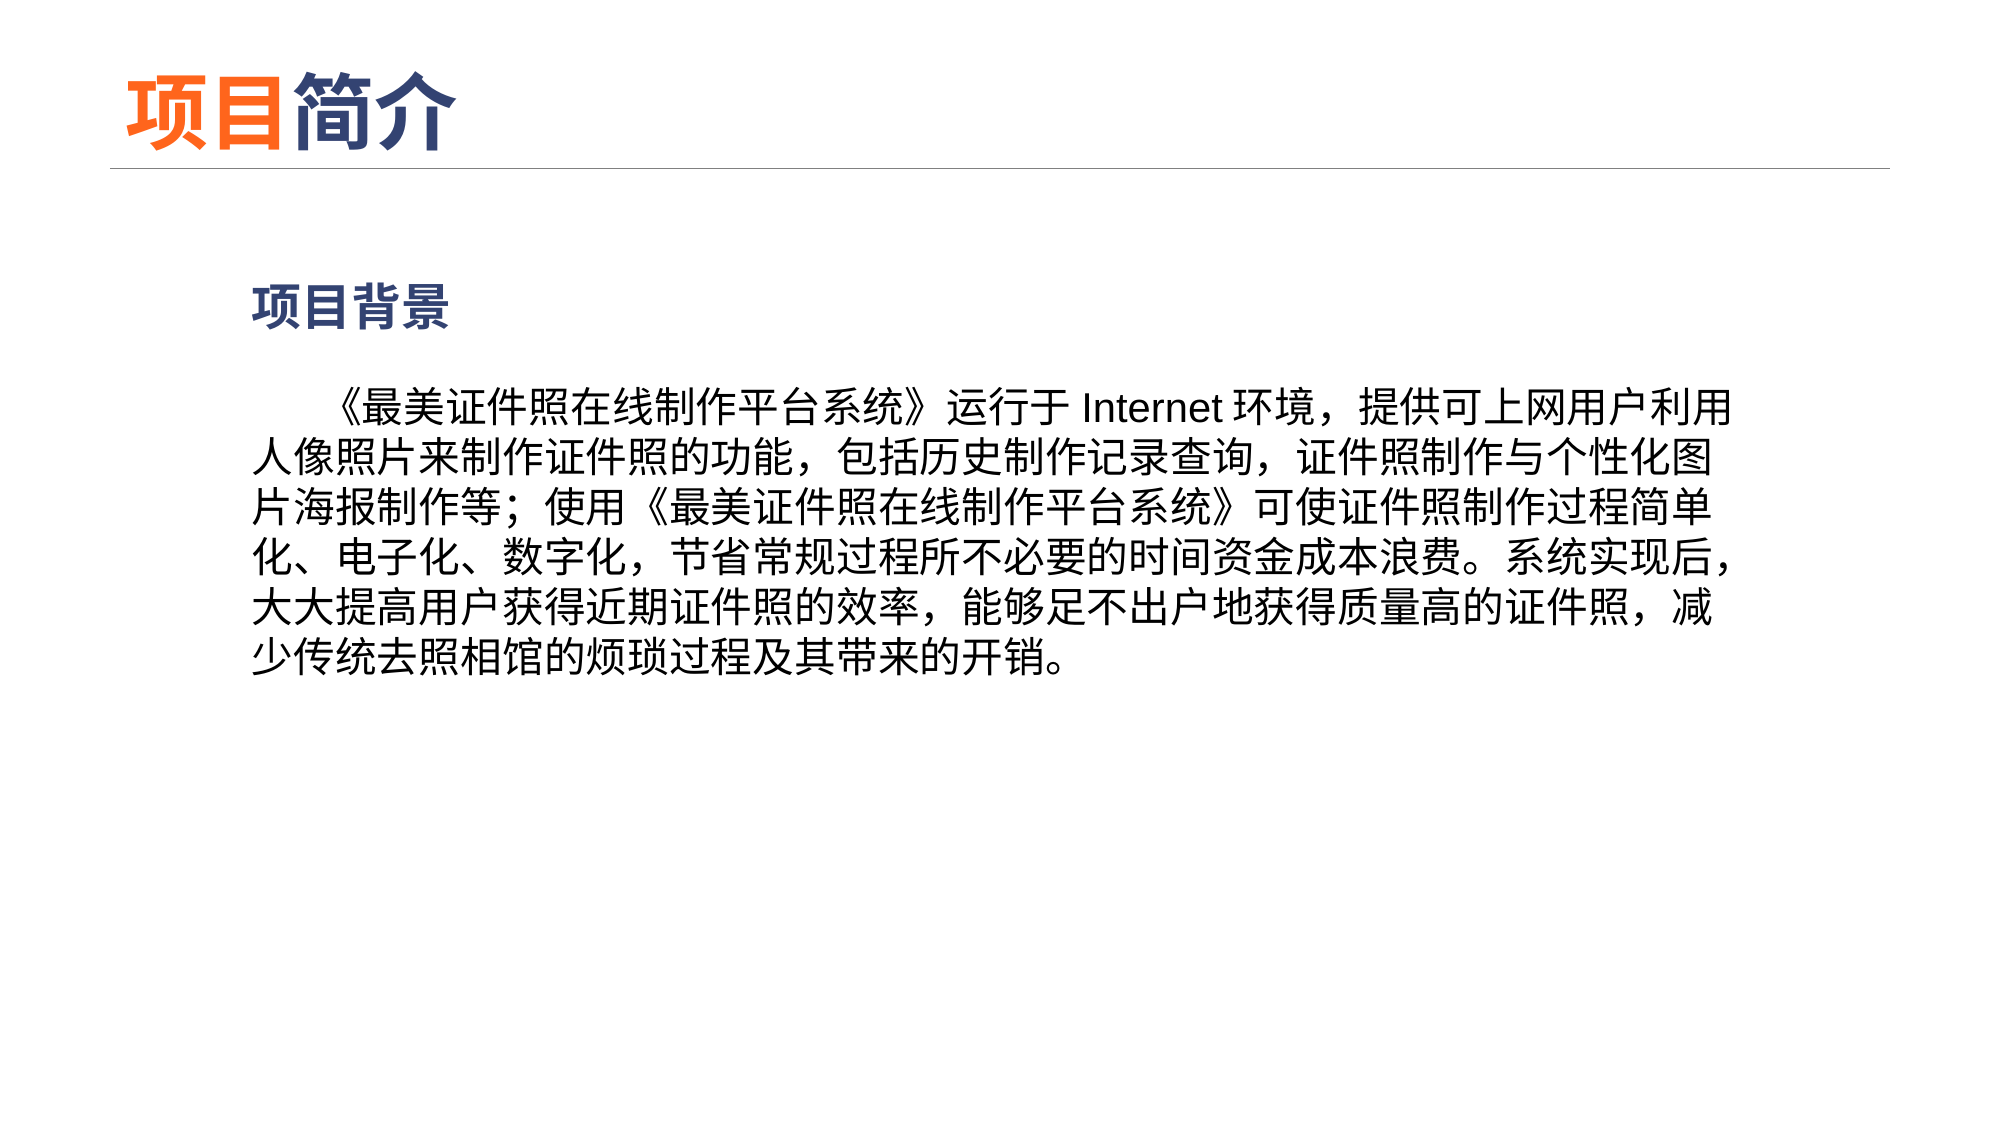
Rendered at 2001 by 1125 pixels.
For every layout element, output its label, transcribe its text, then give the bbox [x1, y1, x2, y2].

title 项目简介 [109, 0, 1890, 169]
text_box 项目背景 《最美证件照在线制作平台系统》运行于Internet环境，提供可上网用户利用人像照片来制作证件照的功能，包括历史制作记录查询，证件照制作与个性化图片海报制作等；使用《最美证件照在线制作平台系统》可使证件照制作过程简单化、电子化、数字化，节省常规过程所不必要的时间资金成本浪费。系统实现后，大大提高用户获得近期证件照的效率，能够足不出户地获得质量高的证件照，减少传统去照相馆的烦琐过程及其带来的开销。 [236, 267, 1763, 688]
